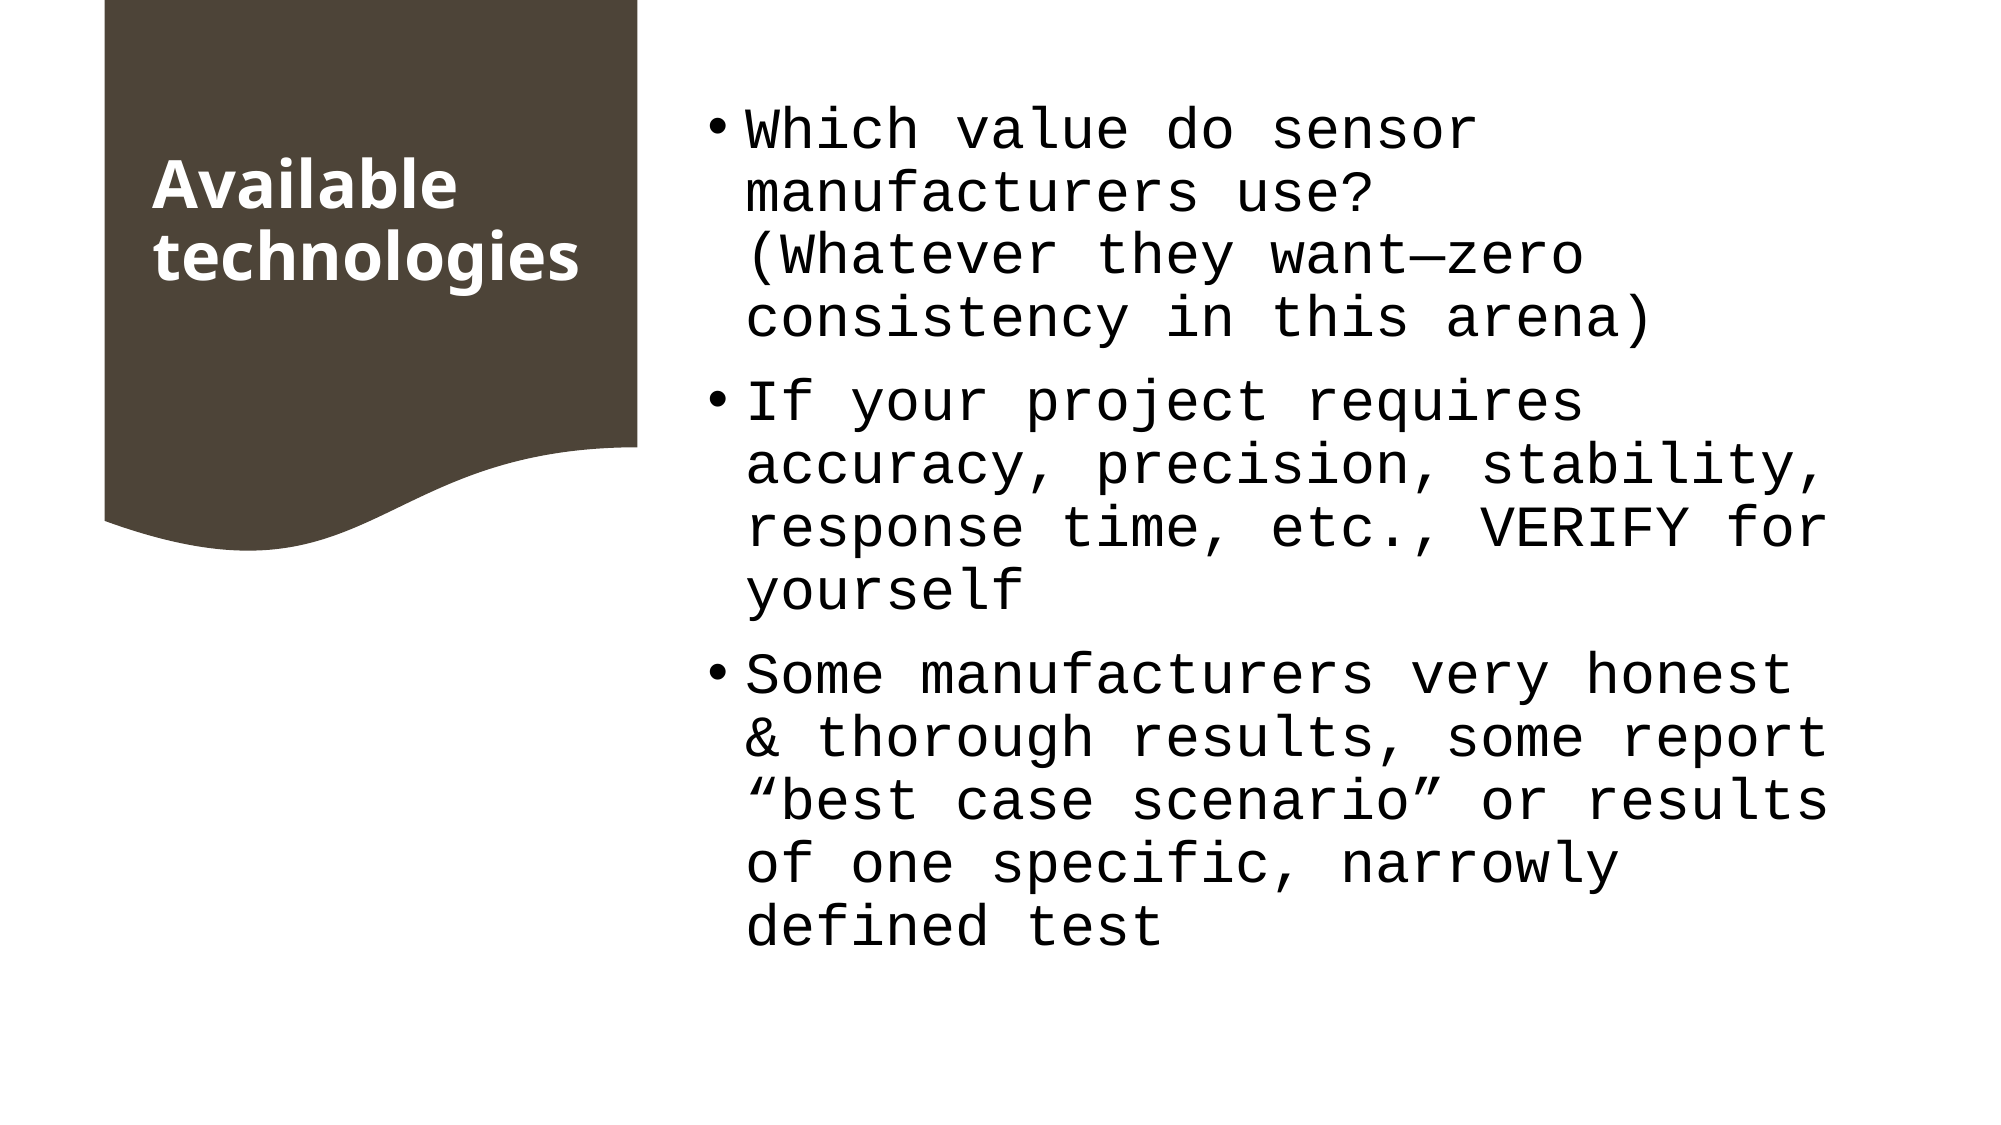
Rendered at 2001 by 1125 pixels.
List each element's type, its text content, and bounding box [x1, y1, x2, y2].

text_box [103, 0, 639, 552]
title Available technologies [137, 28, 604, 417]
list Which value do sensor manufacturers use? (Whatever they want—zero consistency in this arena) If your project requires accuracy, precision, stability, response time, etc., VERIFY for yourself Some manufacturers very honest & thorough results, some report “best case scenario” or results of one specific, narrowly defined test [692, 90, 1863, 1014]
